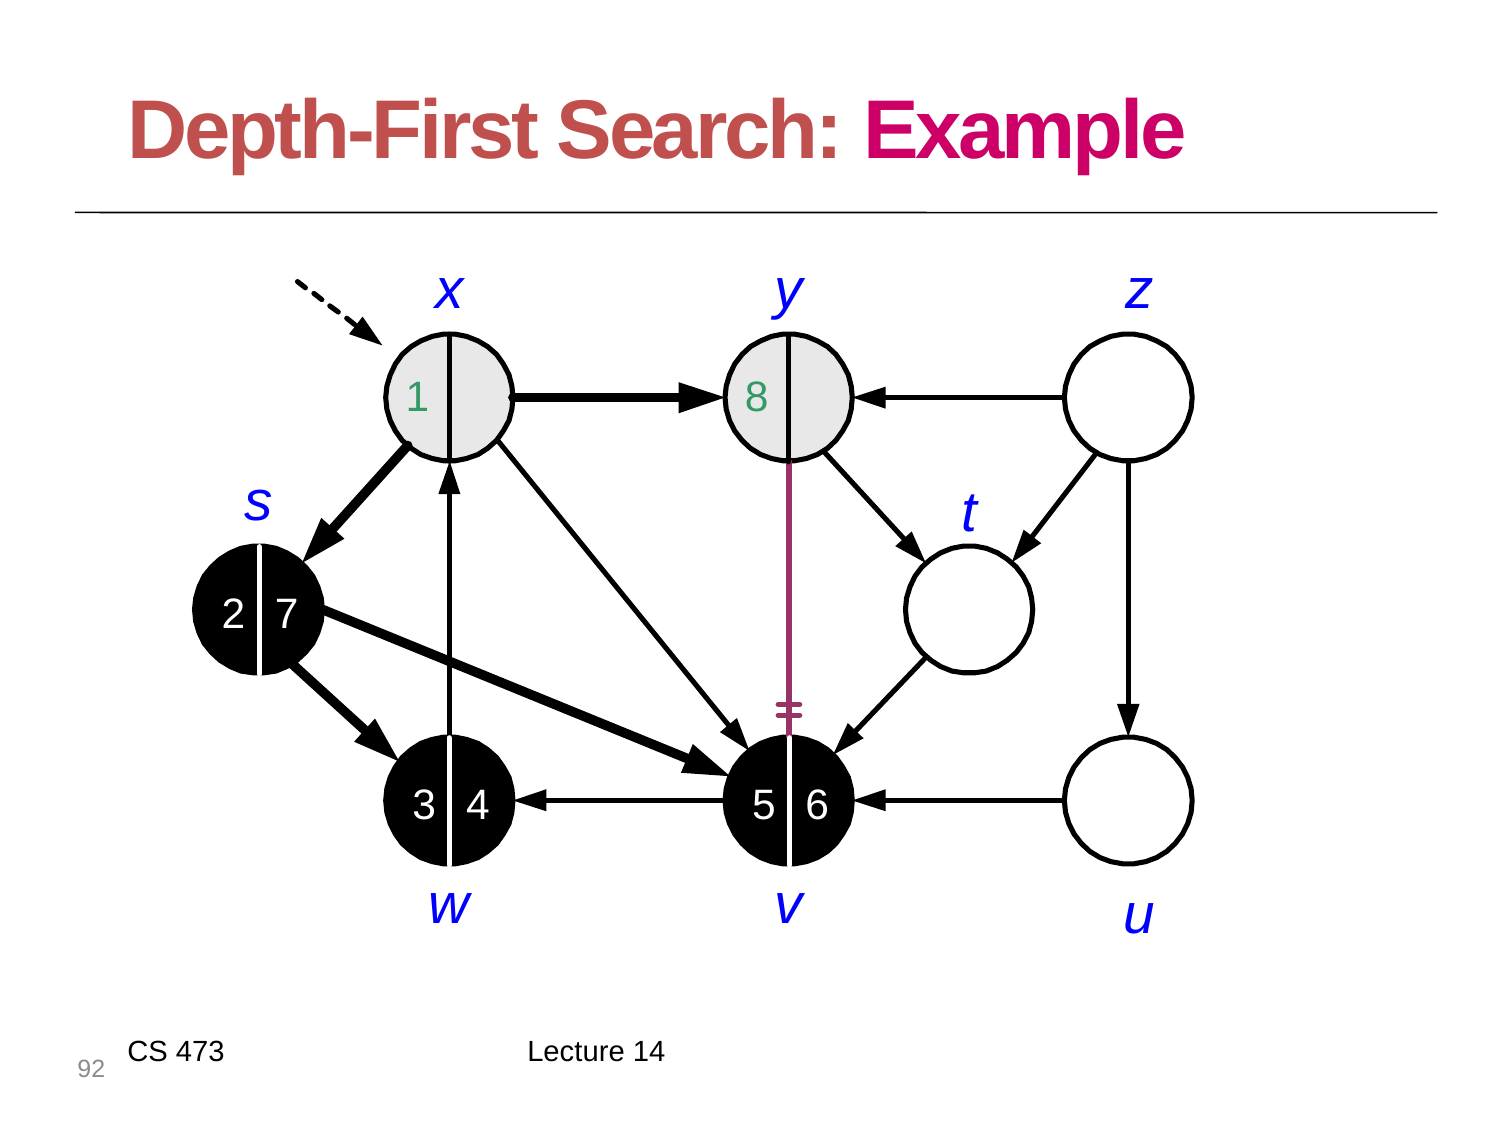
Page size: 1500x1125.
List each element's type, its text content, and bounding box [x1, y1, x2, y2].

slide_number 92 [62, 1037, 413, 1098]
slide_number CS 473 [112, 1025, 425, 1100]
title Depth-First Search: Example [112, 62, 1388, 188]
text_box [124, 224, 1263, 986]
footer Lecture 14 [512, 1025, 988, 1100]
